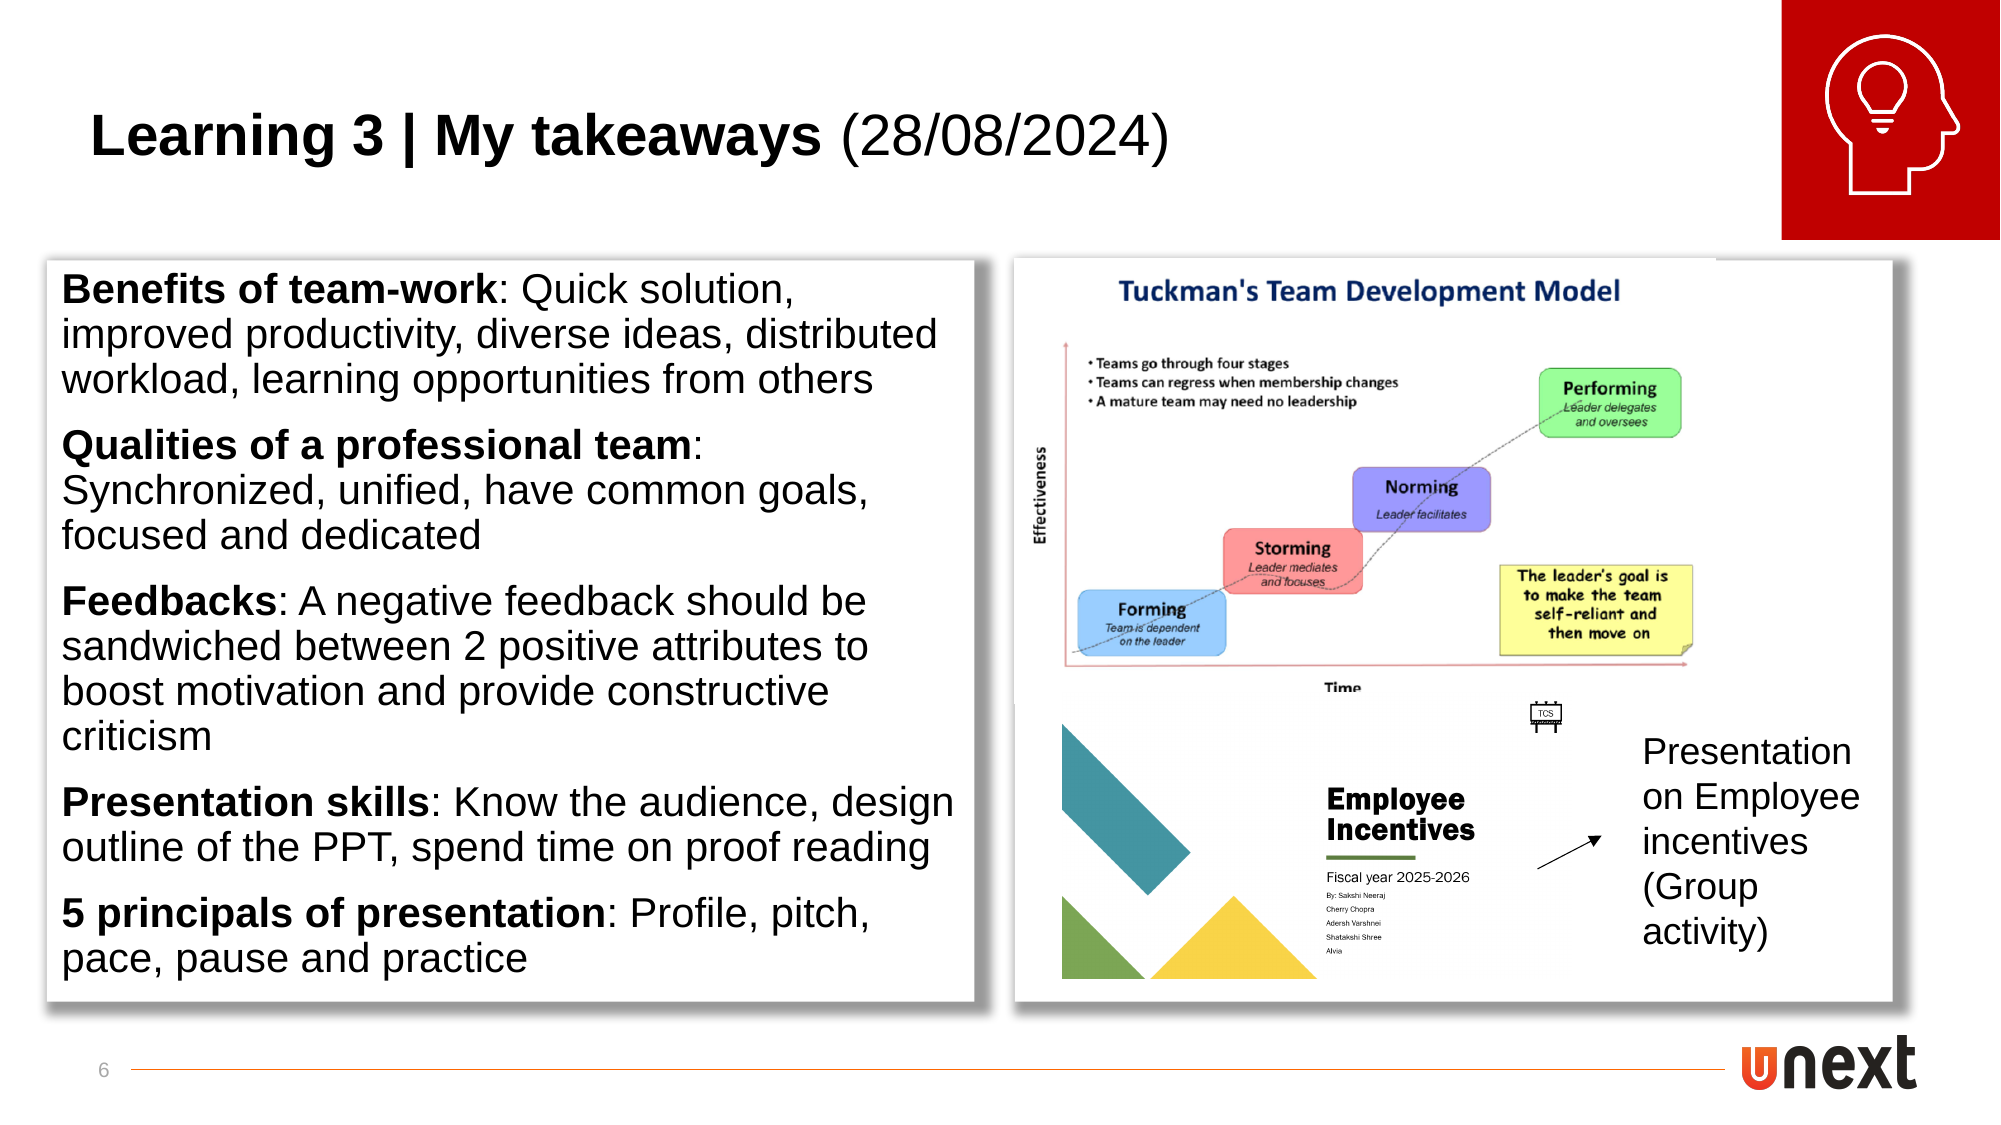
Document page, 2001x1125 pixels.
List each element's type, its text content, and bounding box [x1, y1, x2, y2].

text_box Benefits of team-work: Quick solution, improved productivity, diverse ideas, distributed workload, learning opportunities from others Qualities of a professional team: Synchronized, unified, have common goals, focused and dedicated Feedbacks: A negative feedback should be sandwiched between 2 positive attributes to boost motivation and provide constructive criticism Presentation skills: Know the audience, design outline of the PPT, spend time on proof reading 5 principals of presentation: Profile, pitch, pace, pause and practice [46, 260, 975, 1002]
text_box [1014, 260, 1893, 1002]
text_box [1781, 0, 2000, 241]
picture [1797, 23, 1988, 214]
text_box Presentation on Employee incentives (Group activity) [1627, 719, 1893, 959]
picture [1014, 258, 1716, 979]
title Learning 3 | My takeaways (28/08/2024) [76, 78, 1797, 196]
slide_number 6 [48, 1047, 110, 1091]
picture [1742, 1035, 1917, 1090]
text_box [1537, 835, 1602, 869]
